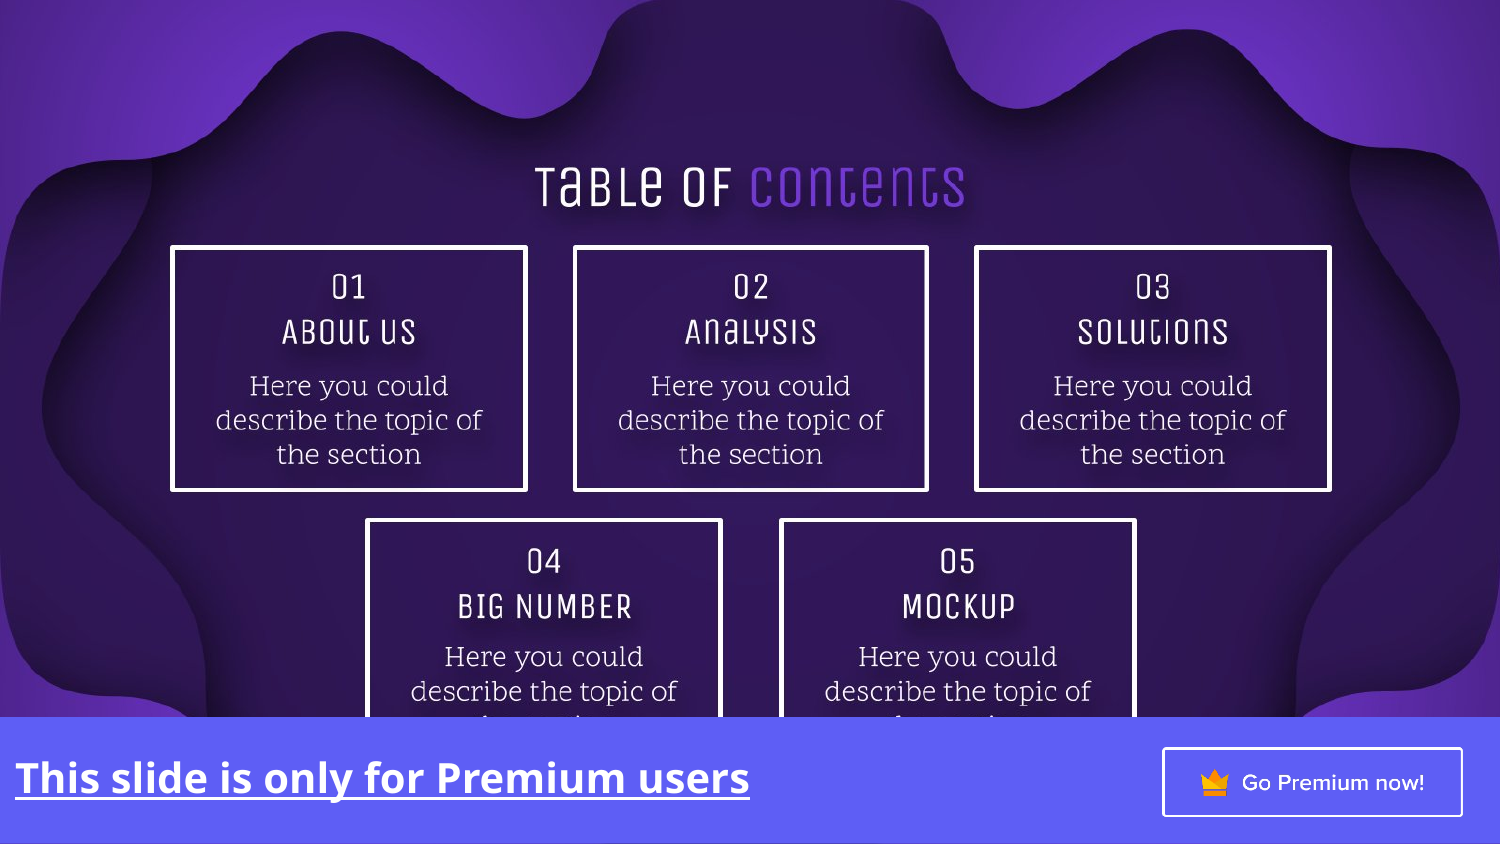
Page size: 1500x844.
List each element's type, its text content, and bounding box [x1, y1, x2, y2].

picture [1162, 747, 1463, 817]
picture [0, 0, 1500, 717]
text_box This slide is only for Premium users [0, 717, 1500, 844]
